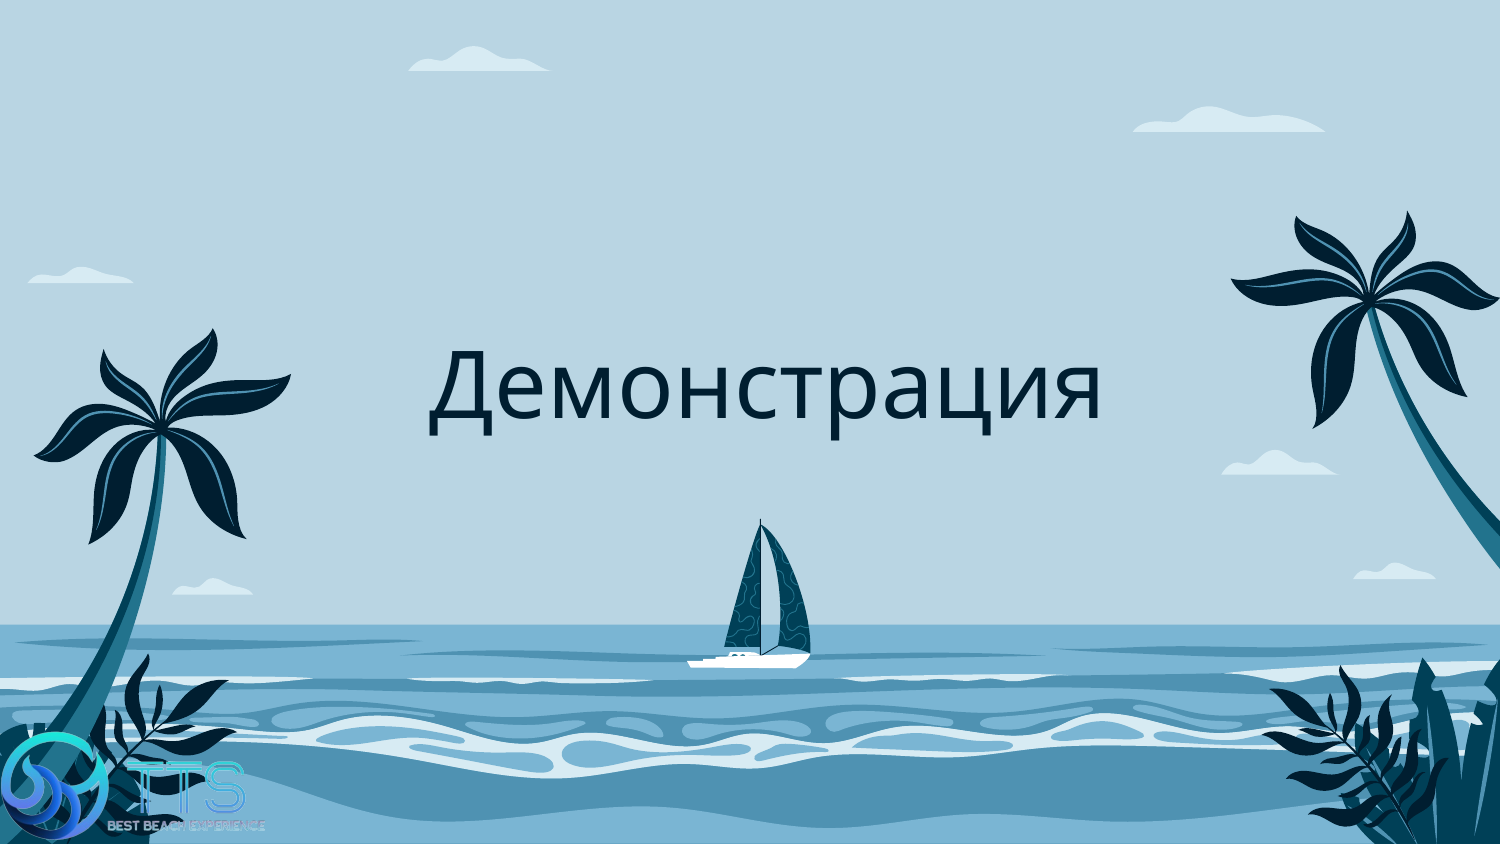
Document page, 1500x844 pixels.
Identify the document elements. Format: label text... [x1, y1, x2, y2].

picture [0, 730, 270, 844]
title Демонстрация [357, 207, 1179, 570]
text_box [1314, 179, 1500, 746]
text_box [3, 318, 257, 729]
text_box [1221, 449, 1308, 475]
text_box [686, 518, 814, 669]
text_box [1132, 106, 1326, 132]
